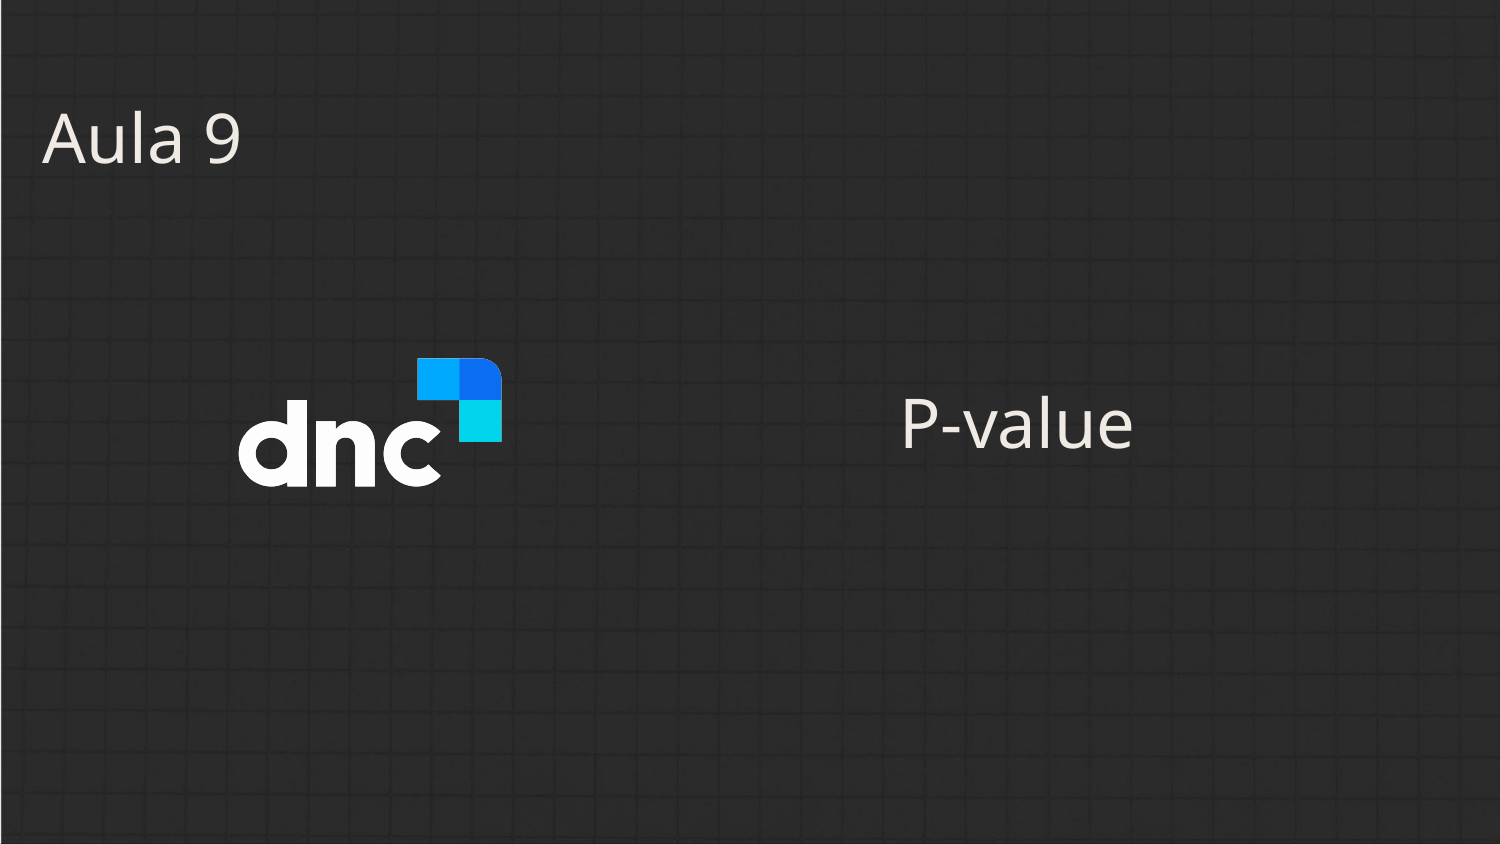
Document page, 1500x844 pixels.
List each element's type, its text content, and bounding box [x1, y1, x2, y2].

picture [0, 0, 1500, 844]
text_box Aula 9 [0, 30, 525, 253]
title P-value [635, 315, 1400, 538]
